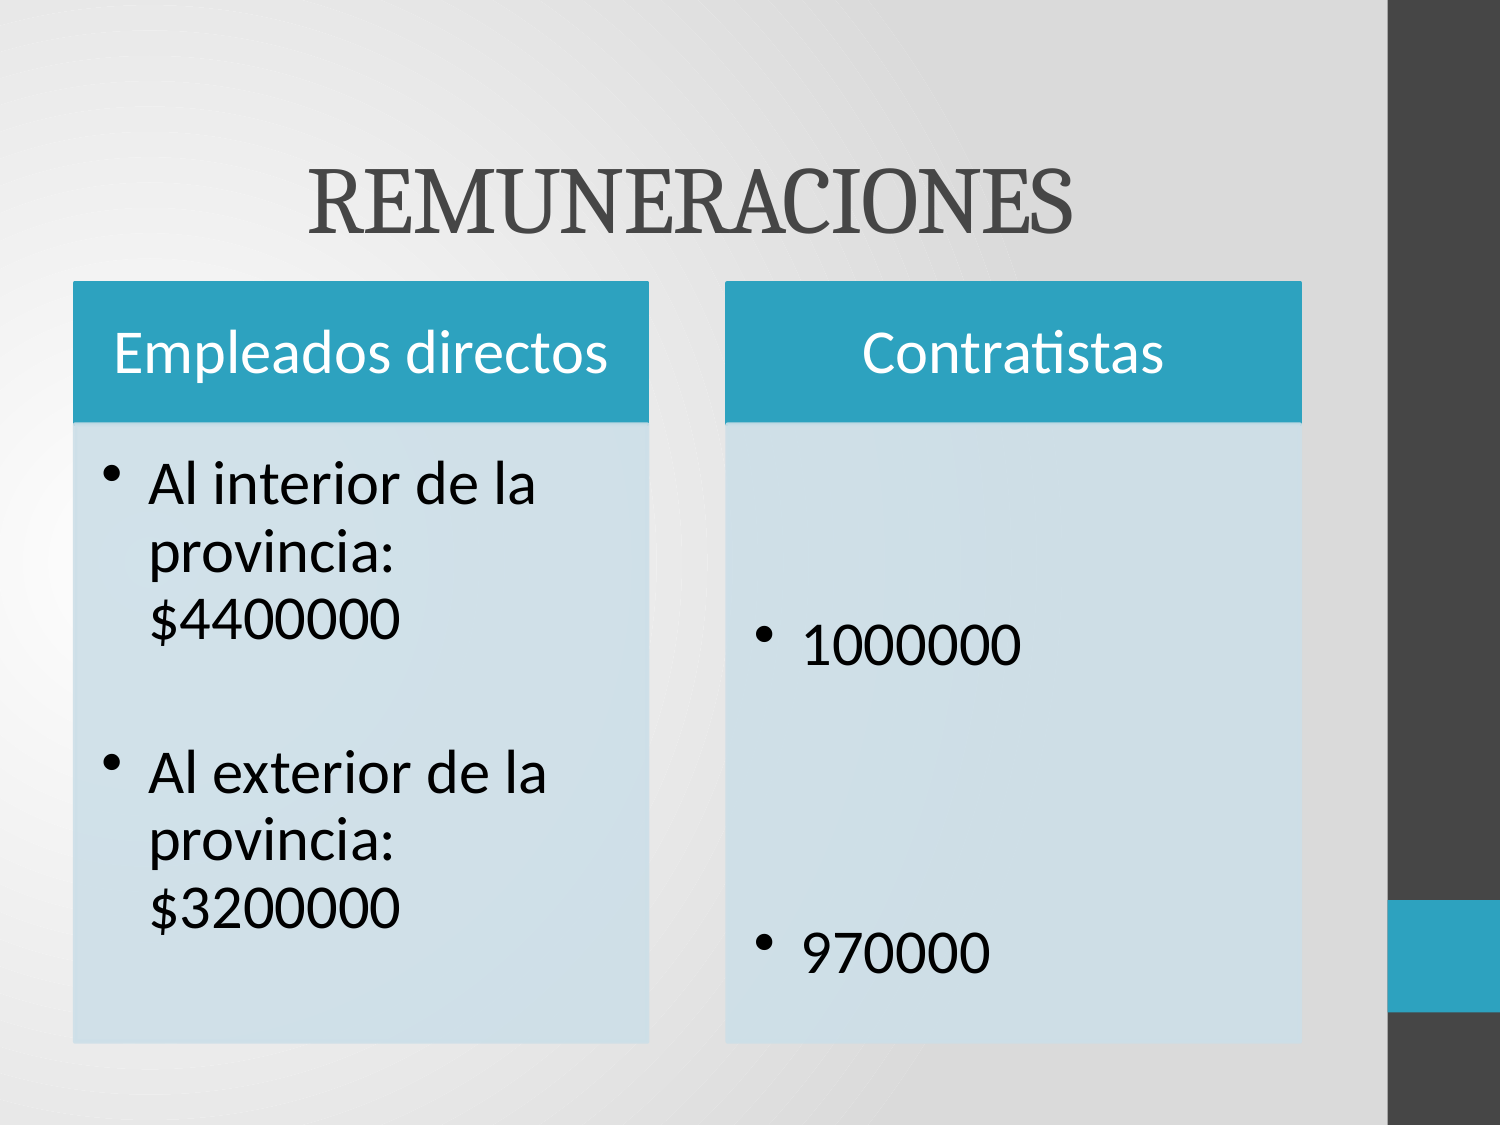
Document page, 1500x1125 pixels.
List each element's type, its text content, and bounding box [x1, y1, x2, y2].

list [74, 261, 1301, 1063]
title REMUNERACIONES [64, 101, 1315, 290]
